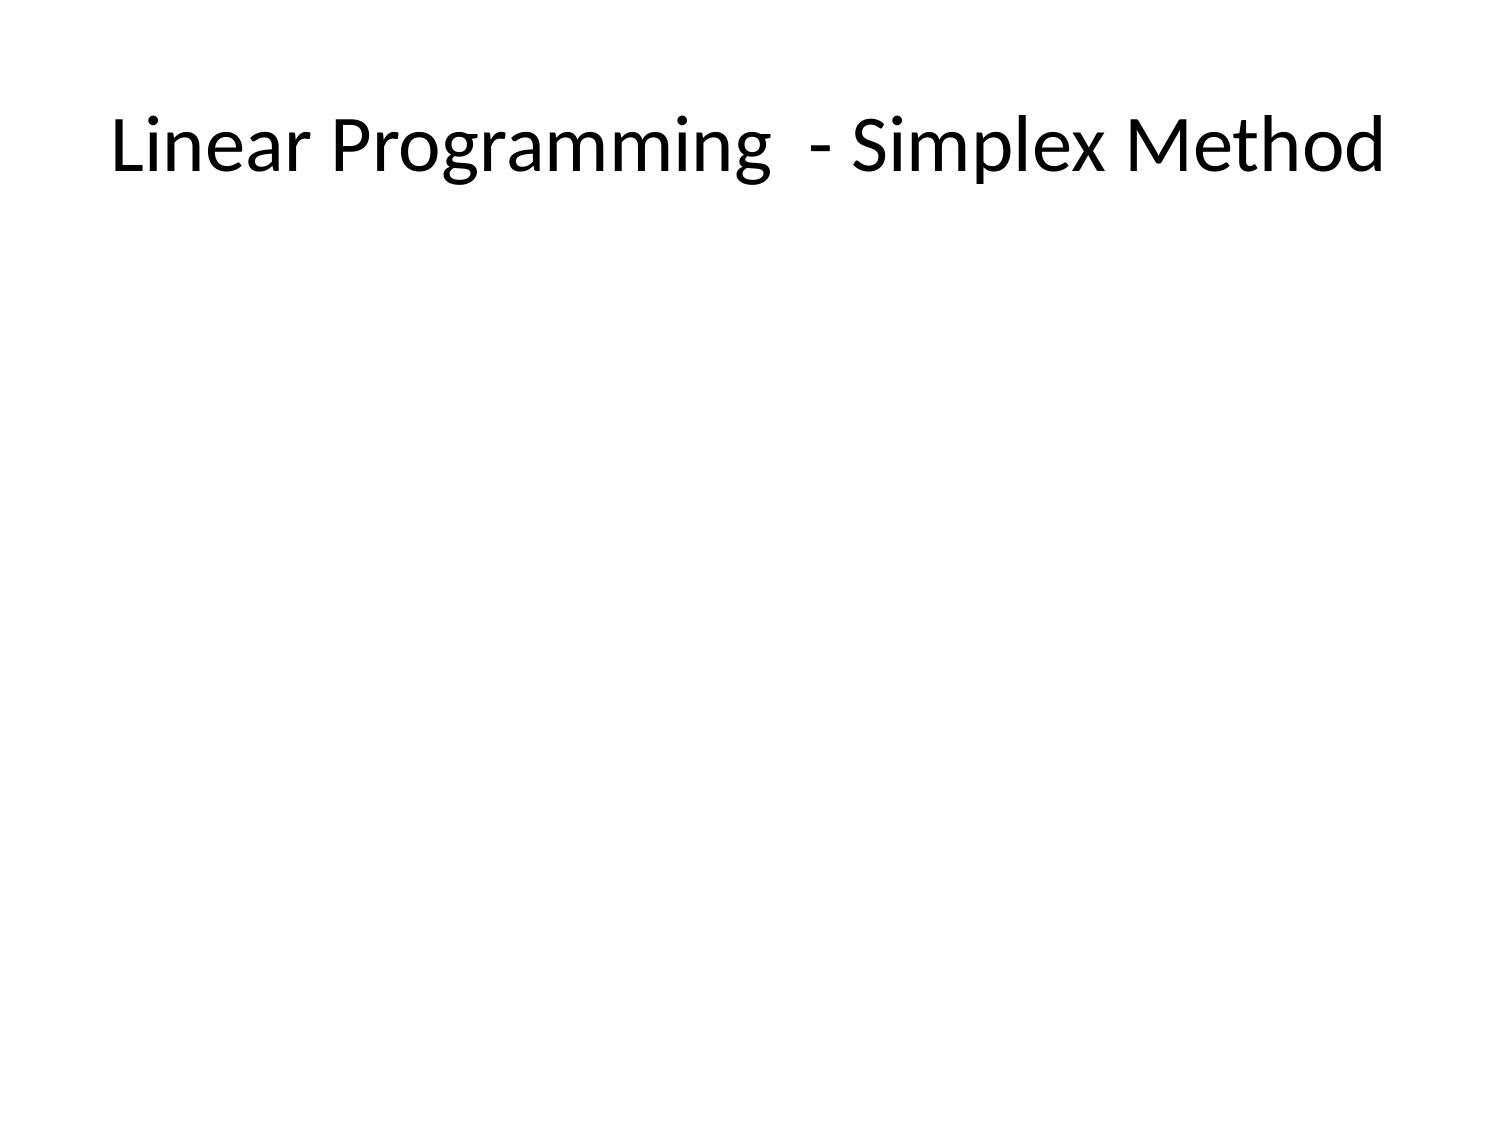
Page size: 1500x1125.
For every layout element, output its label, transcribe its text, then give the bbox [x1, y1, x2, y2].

title Linear Programming - Simplex Method [75, 45, 1425, 233]
